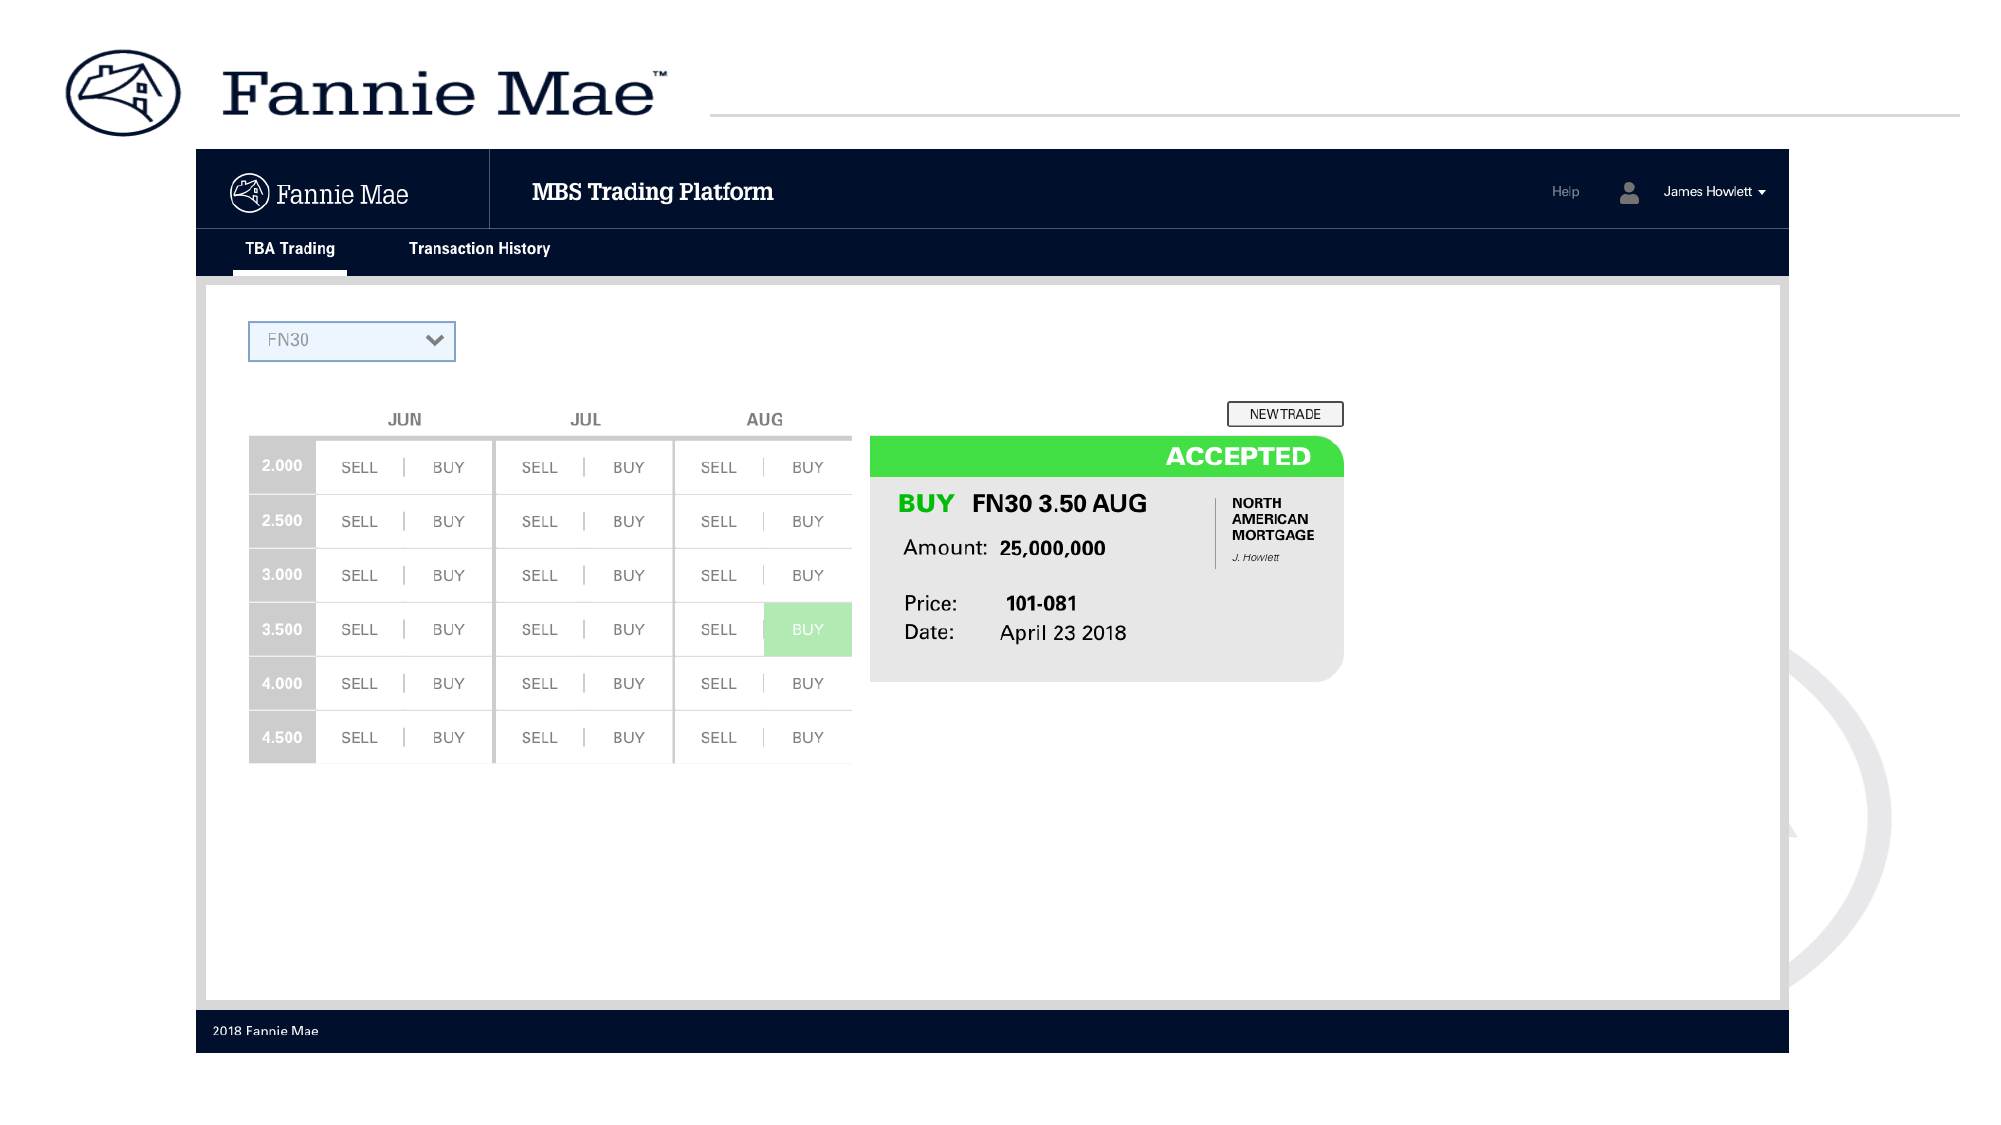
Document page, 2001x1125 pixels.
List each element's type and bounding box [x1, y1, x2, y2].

picture [16, 12, 717, 141]
picture [196, 149, 1934, 1075]
